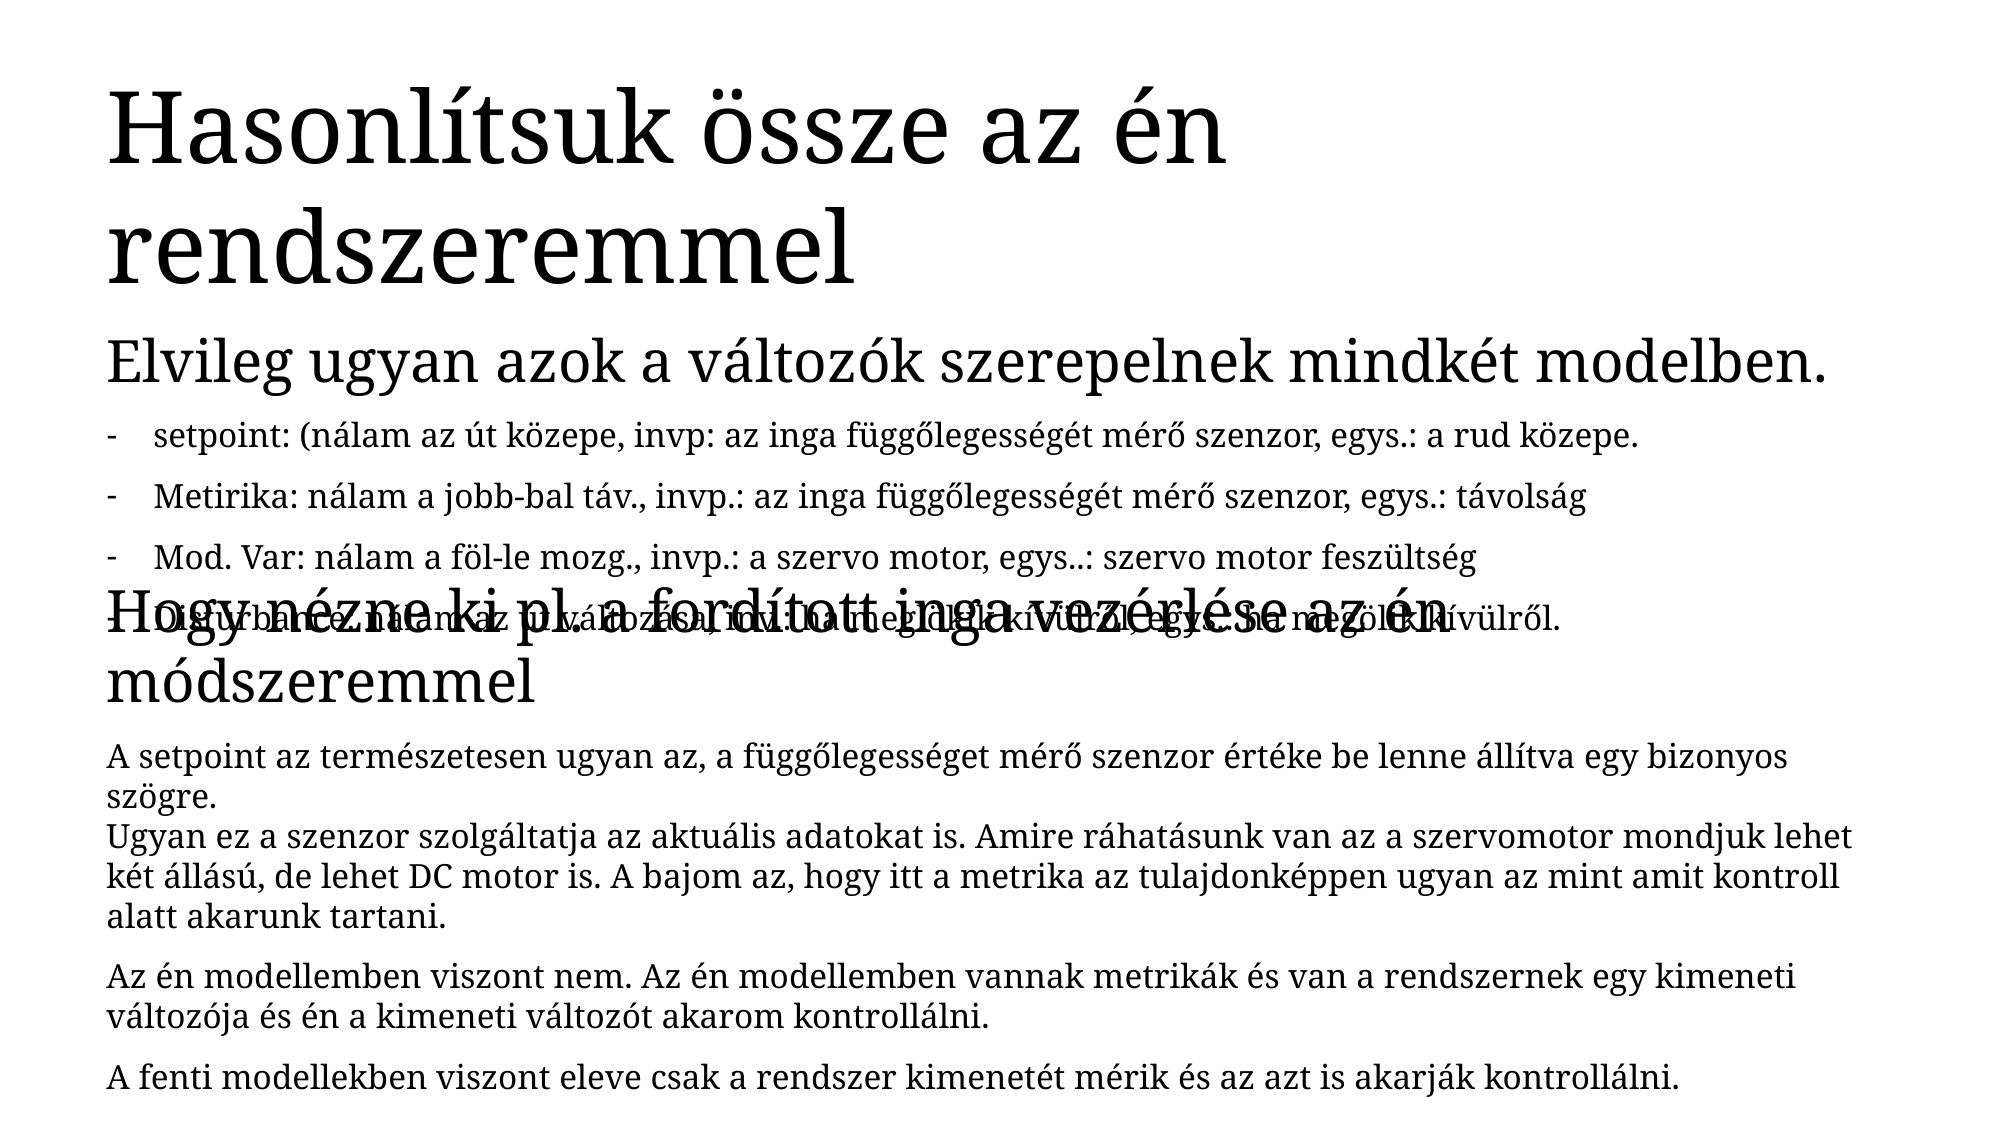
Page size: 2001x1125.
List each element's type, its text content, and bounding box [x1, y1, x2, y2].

text_box Hogy nézne ki pl. a fordított inga vezérlése az én módszeremmel A setpoint az természetesen ugyan az, a függőlegességet mérő szenzor értéke be lenne állítva egy bizonyos szögre. Ugyan ez a szenzor szolgáltatja az aktuális adatokat is. Amire ráhatásunk van az a szervomotor mondjuk lehet két állású, de lehet DC motor is. A bajom az, hogy itt a metrika az tulajdonképpen ugyan az mint amit kontroll alatt akarunk tartani. Az én modellemben viszont nem. Az én modellemben vannak metrikák és van a rendszernek egy kimeneti változója és én a kimeneti változót akarom kontrollálni. A fenti modellekben viszont eleve csak a rendszer kimenetét mérik és az azt is akarják kontrollálni. [88, 562, 1892, 717]
text_box Hasonlítsuk össze az én rendszeremmel Elvileg ugyan azok a változók szerepelnek mindkét modelben. setpoint: (nálam az út közepe, invp: az inga függőlegességét mérő szenzor, egys.: a rud közepe. Metirika: nálam a jobb-bal táv., invp.: az inga függőlegességét mérő szenzor, egys.: távolság Mod. Var: nálam a föl-le mozg., invp.: a szervo motor, egys..: szervo motor feszültség Disturbance: nálam az út változása, inv.: ha meglökik kívülről, egys.: ha megölik kívülről. [88, 51, 1892, 206]
